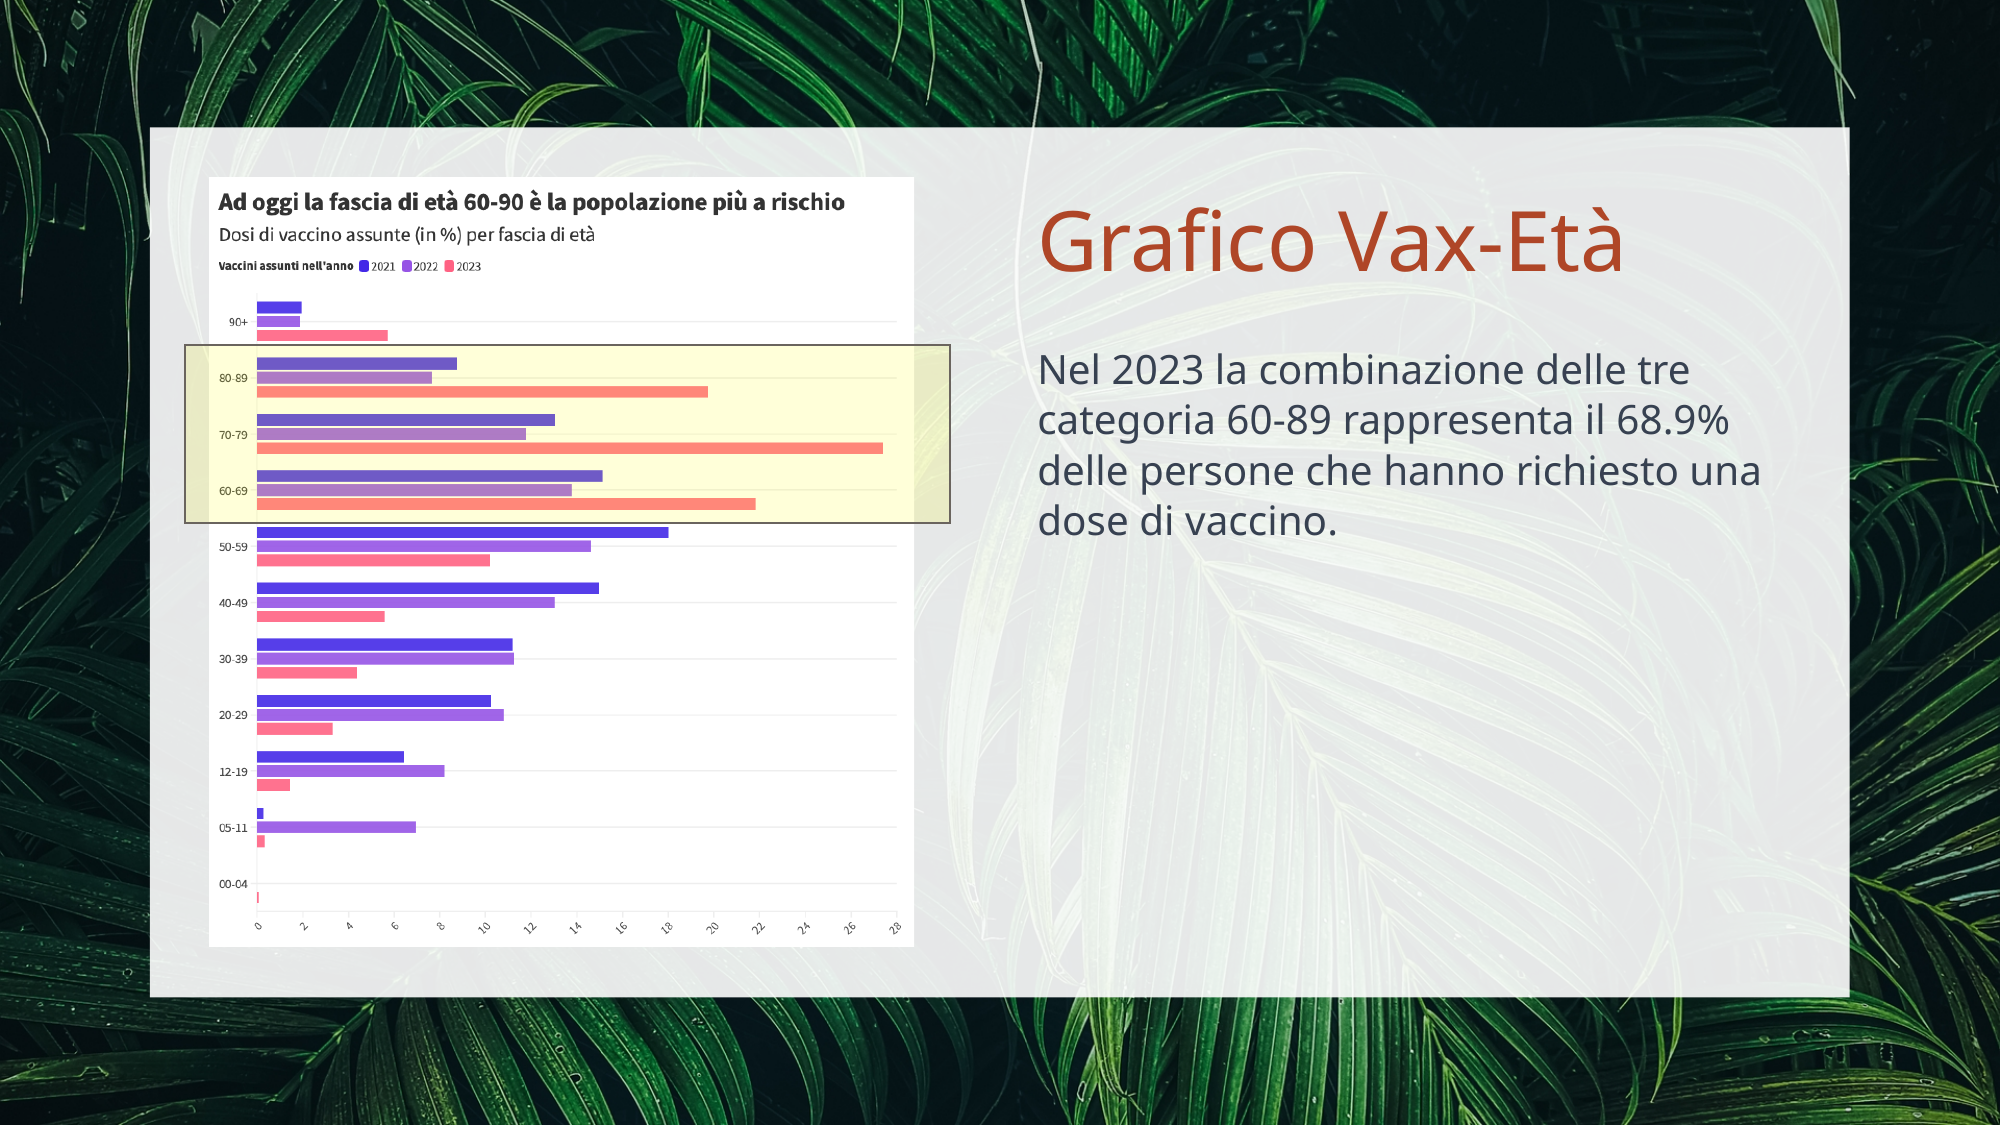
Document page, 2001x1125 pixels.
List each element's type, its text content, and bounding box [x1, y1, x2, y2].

text_box [184, 344, 209, 524]
list Nel 2023 la combinazione delle tre categoria 60-89 rappresenta il 68.9% delle persone che hanno richiesto una dose di vaccino. [1022, 334, 1787, 555]
list Grafico Vax-Età [1022, 177, 1684, 298]
picture [0, 0, 2000, 1125]
text_box [915, 344, 951, 524]
